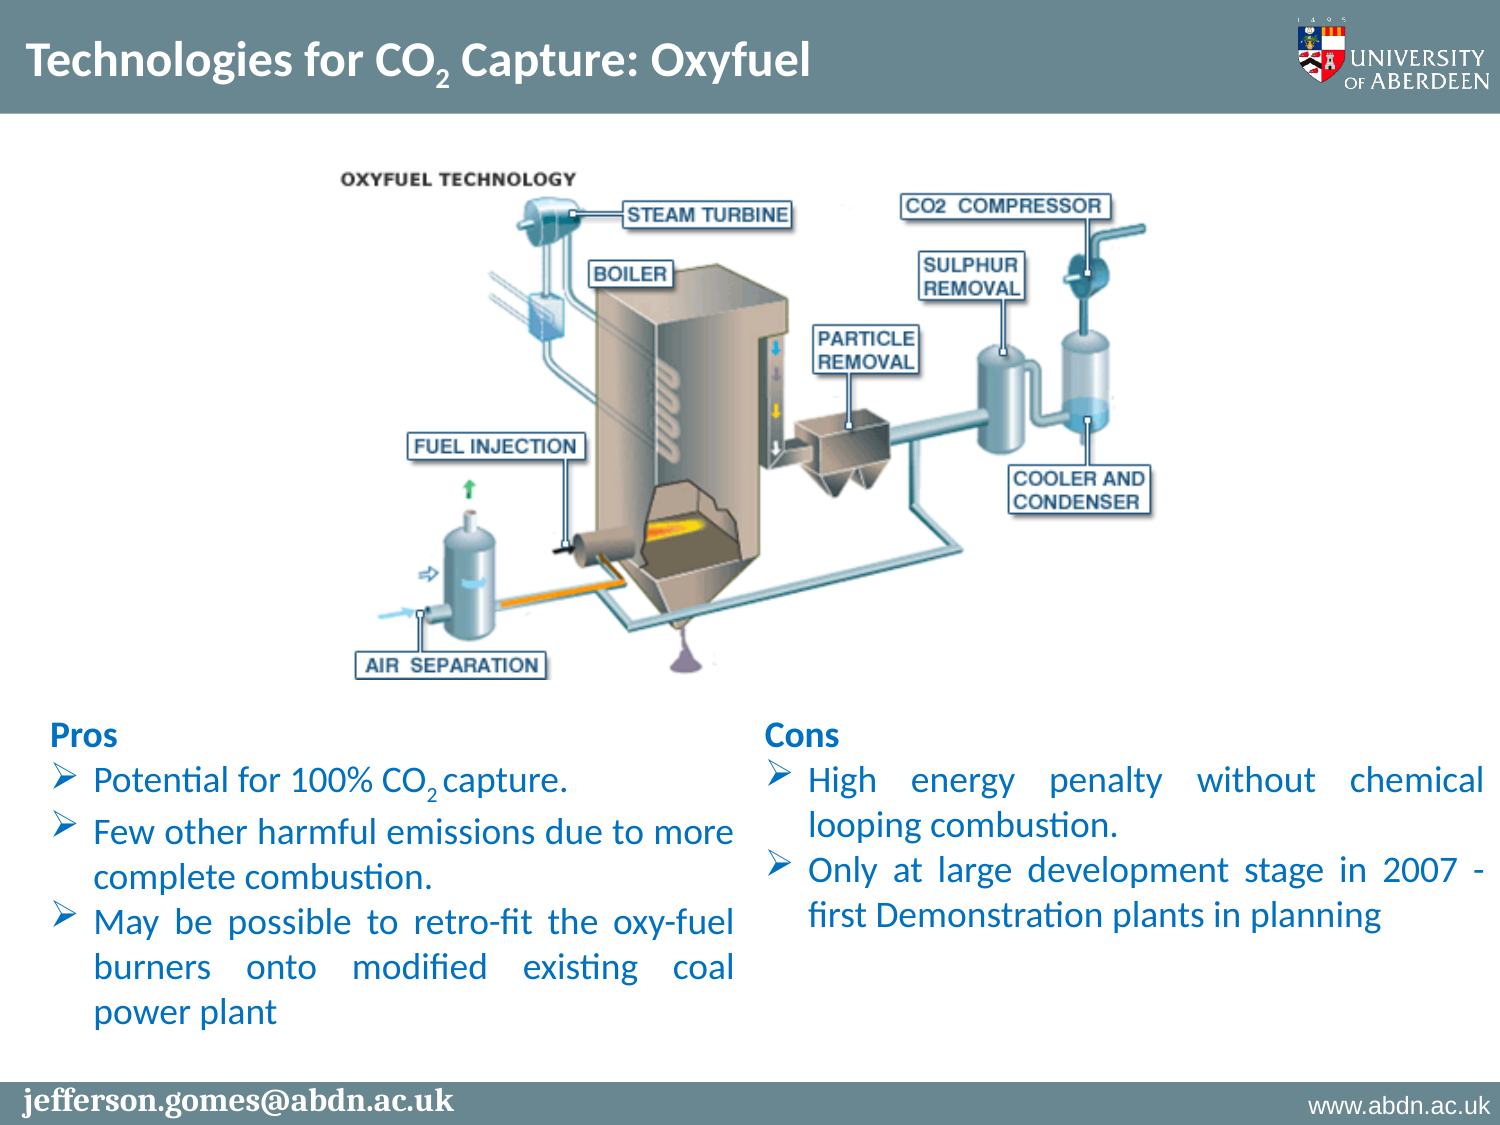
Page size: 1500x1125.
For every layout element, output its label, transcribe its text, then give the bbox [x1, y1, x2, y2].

text_box Technologies for CO2 Capture: Oxyfuel [10, 19, 838, 103]
picture [339, 163, 1157, 680]
text_box Pros Potential for 100% CO2 capture. Few other harmful emissions due to more complete combustion. May be possible to retro-fit the oxy-fuel burners onto modified existing coal power plant [35, 703, 750, 1039]
text_box jefferson.gomes@abdn.ac.uk [0, 1074, 479, 1125]
text_box Cons High energy penalty without chemical looping combustion. Only at large development stage in 2007 - first Demonstration plants in planning [749, 703, 1500, 943]
picture [1287, 7, 1495, 103]
